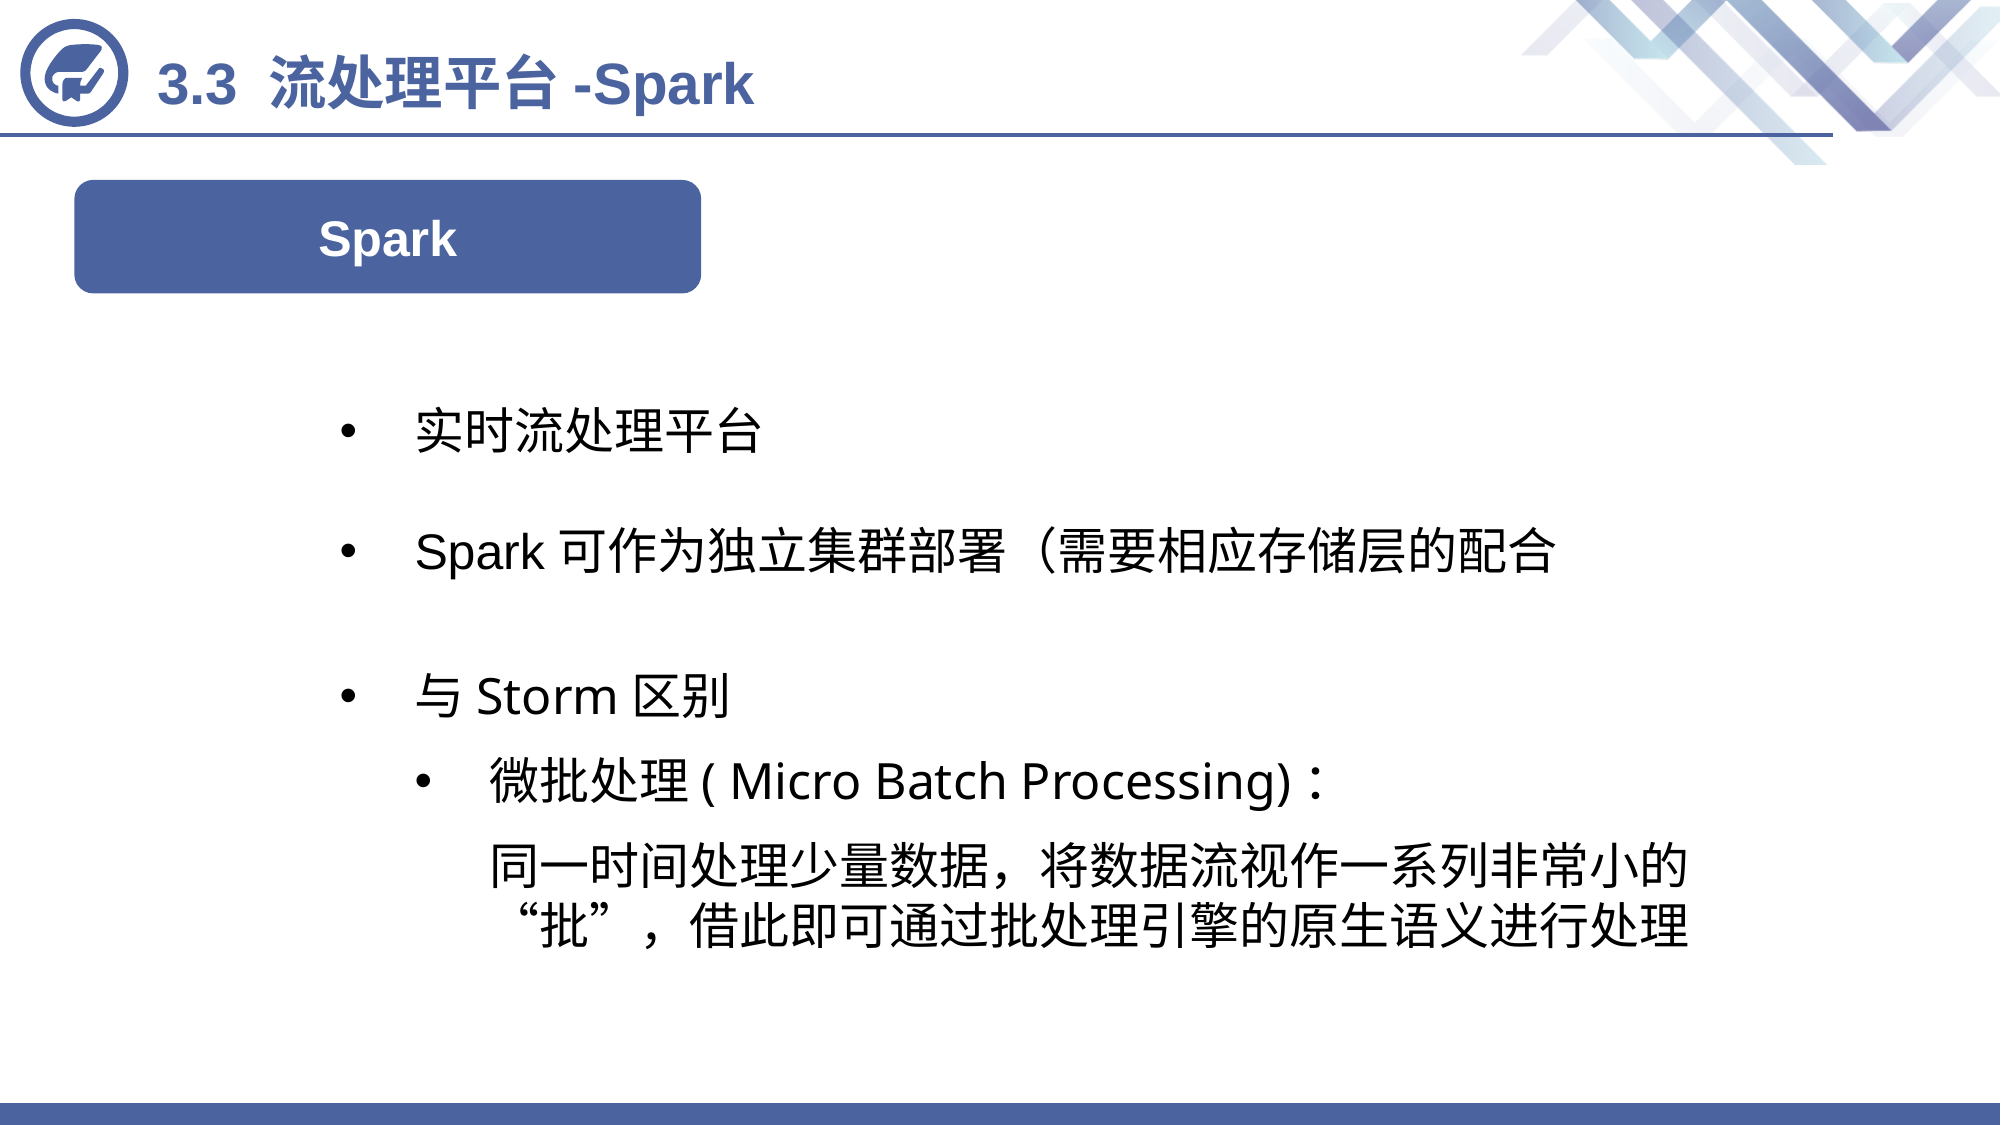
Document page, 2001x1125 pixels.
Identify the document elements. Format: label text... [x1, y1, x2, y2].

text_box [74, 179, 702, 294]
text_box 实时流处理平台 Spark可作为独立集群部署（需要相应存储层的配合 与Storm区别 微批处理( Micro Batch Processing)： 同一时间处理少量数据，将数据流视作一系列非常小的“批”，借此即可通过批处理引擎的原生语义进行处理 [174, 262, 1805, 963]
text_box 3.3 流处理平台-Spark [142, 4, 888, 124]
picture [1412, 0, 2000, 166]
text_box [0, 1102, 2000, 1125]
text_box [21, 20, 127, 126]
